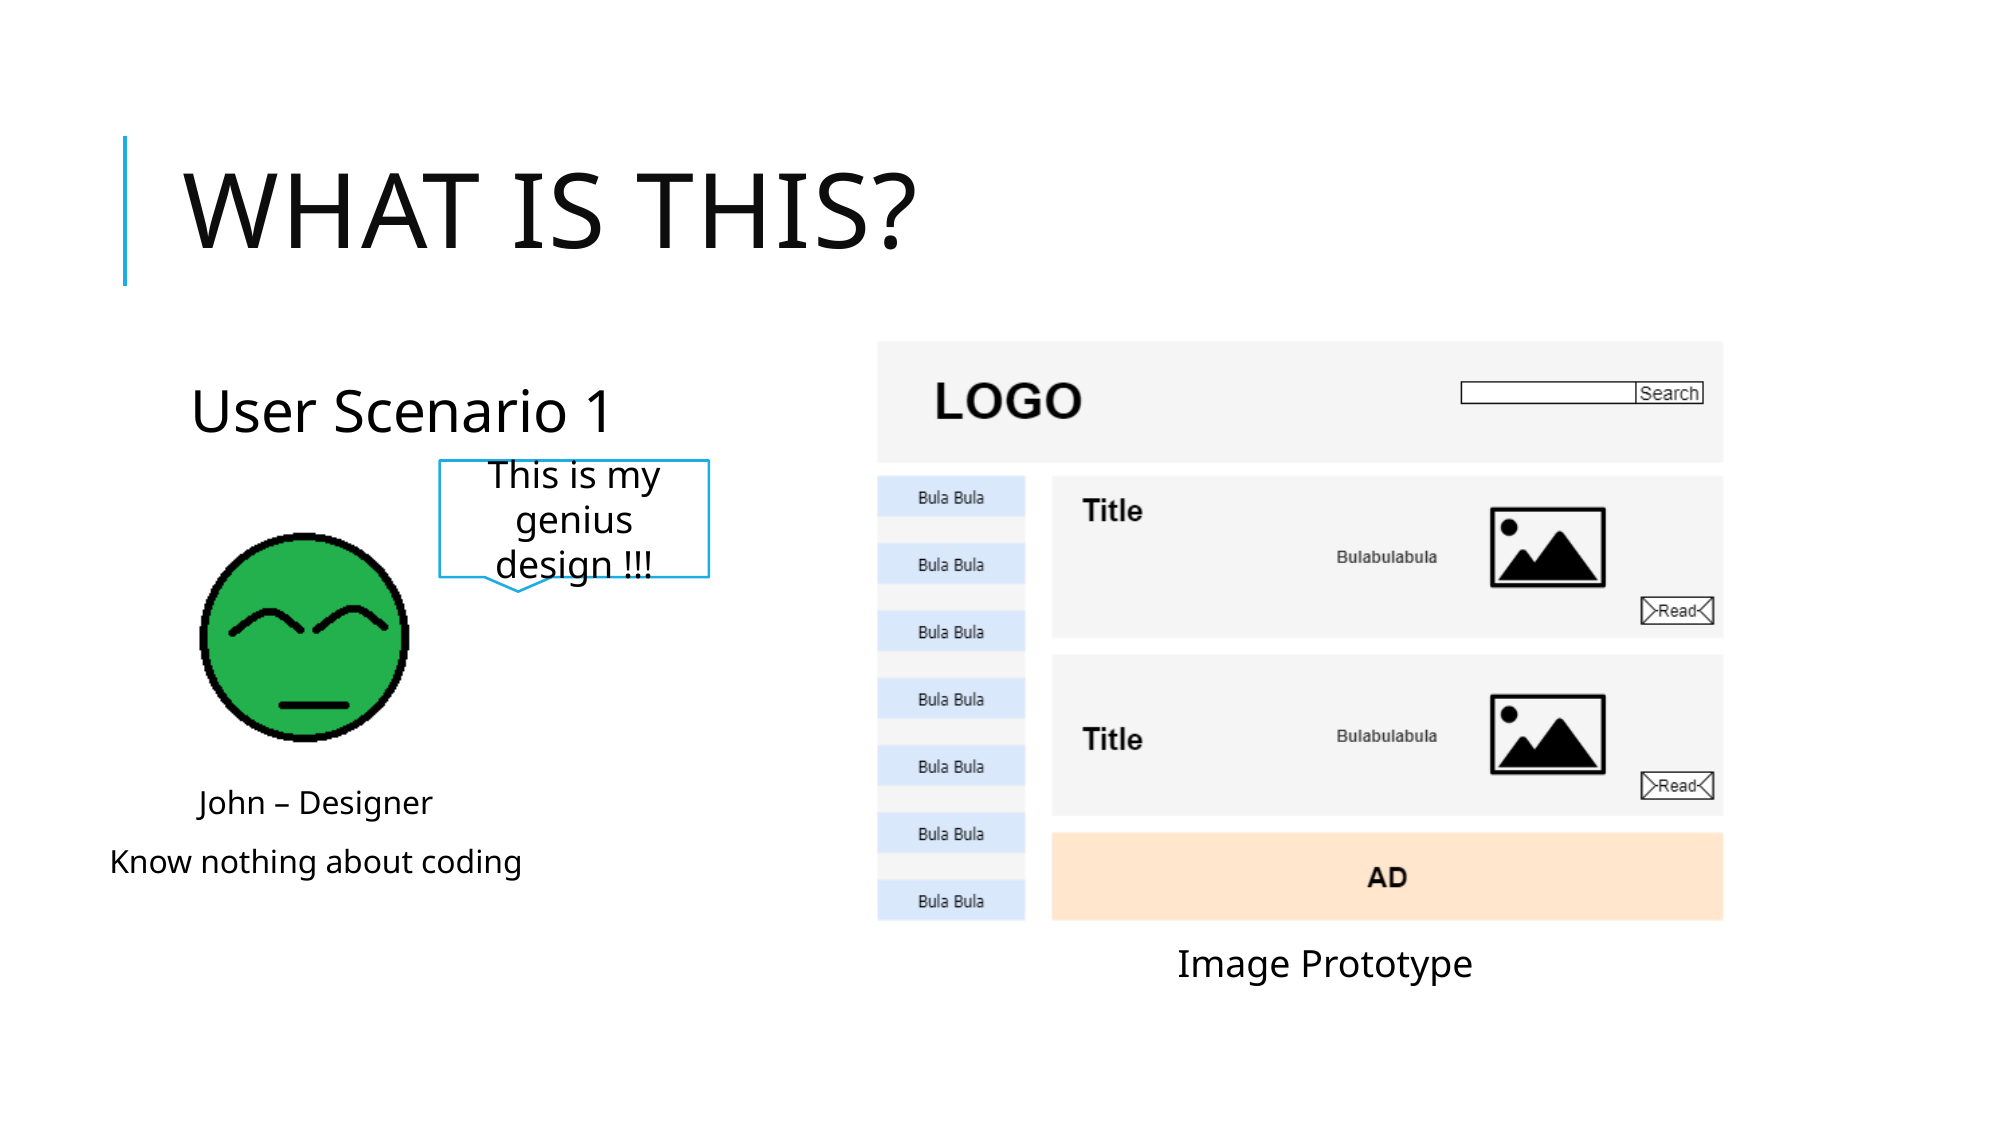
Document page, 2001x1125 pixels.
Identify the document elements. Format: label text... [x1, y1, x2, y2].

text_box This is my genius design !!! [438, 459, 711, 593]
text_box Image Prototype [1094, 937, 1543, 1062]
picture [876, 341, 1724, 921]
text_box John – Designer Know nothing about coding [85, 779, 534, 905]
list User Scenario 1 [168, 375, 1763, 1035]
title What is this? [168, 96, 1763, 342]
picture [174, 518, 445, 760]
